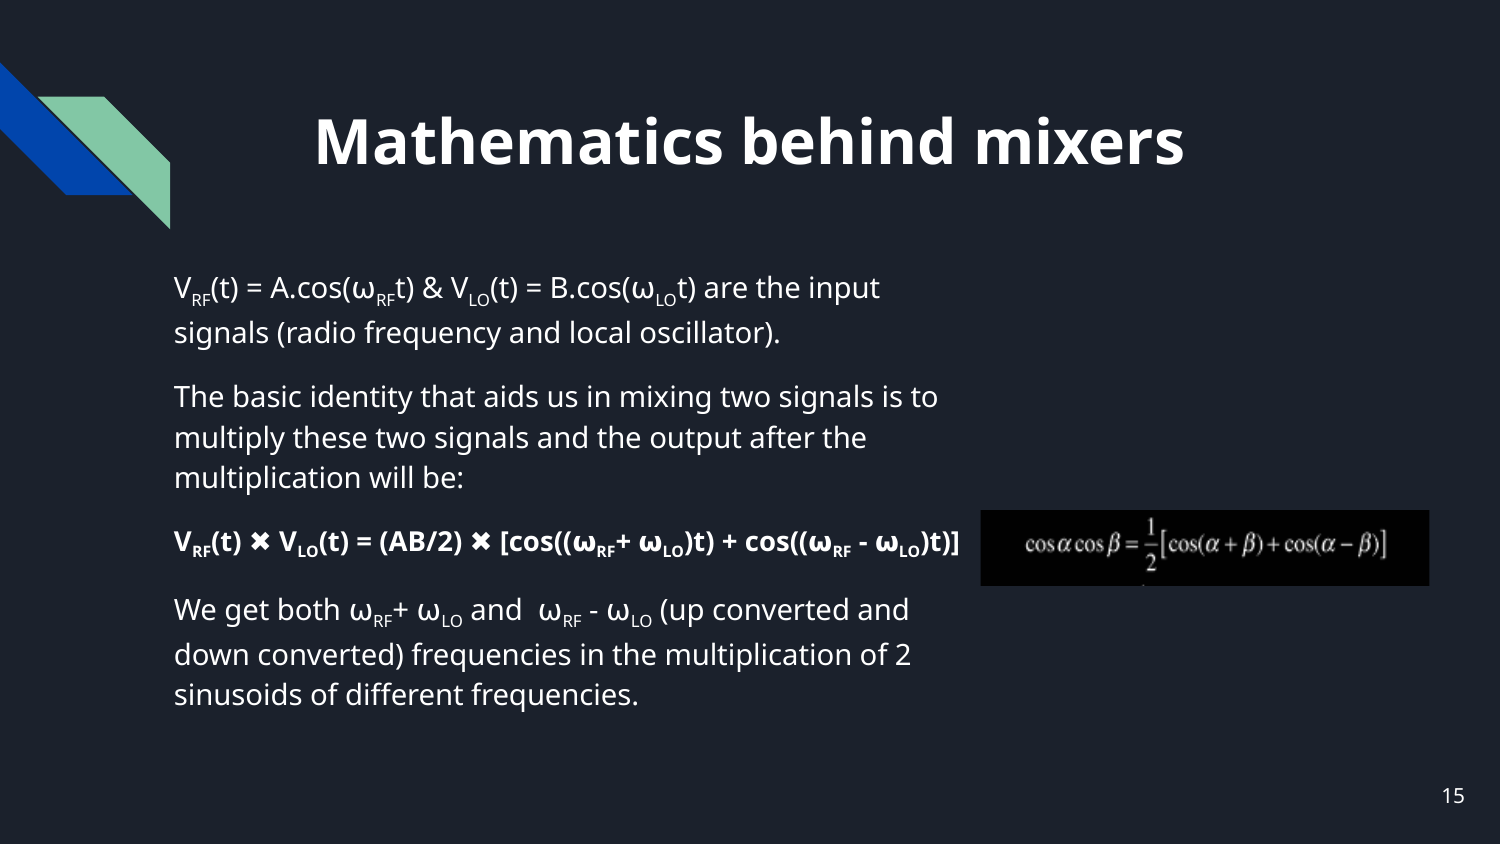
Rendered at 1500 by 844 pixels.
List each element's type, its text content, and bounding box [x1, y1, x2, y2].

picture [980, 510, 1430, 586]
slide_number ‹#› [1389, 764, 1480, 830]
title Mathematics behind mixers [172, 64, 1328, 215]
list VRF(t) = A.cos(⍵RFt) & VLO(t) = B.cos(⍵LOt) are the input signals (radio frequency and local oscillator). The basic identity that aids us in mixing two signals is to multiply these two signals and the output after the multiplication will be: VRF(t) ✖ VLO(t) = (AB/2) ✖ [cos((⍵RF+ ⍵LO)t) + cos((⍵RF - ⍵LO)t)] We get both ⍵RF+ ⍵LO and ⍵RF - ⍵LO (up converted and down converted) frequencies in the multiplication of 2 sinusoids of different frequencies. [158, 248, 981, 768]
